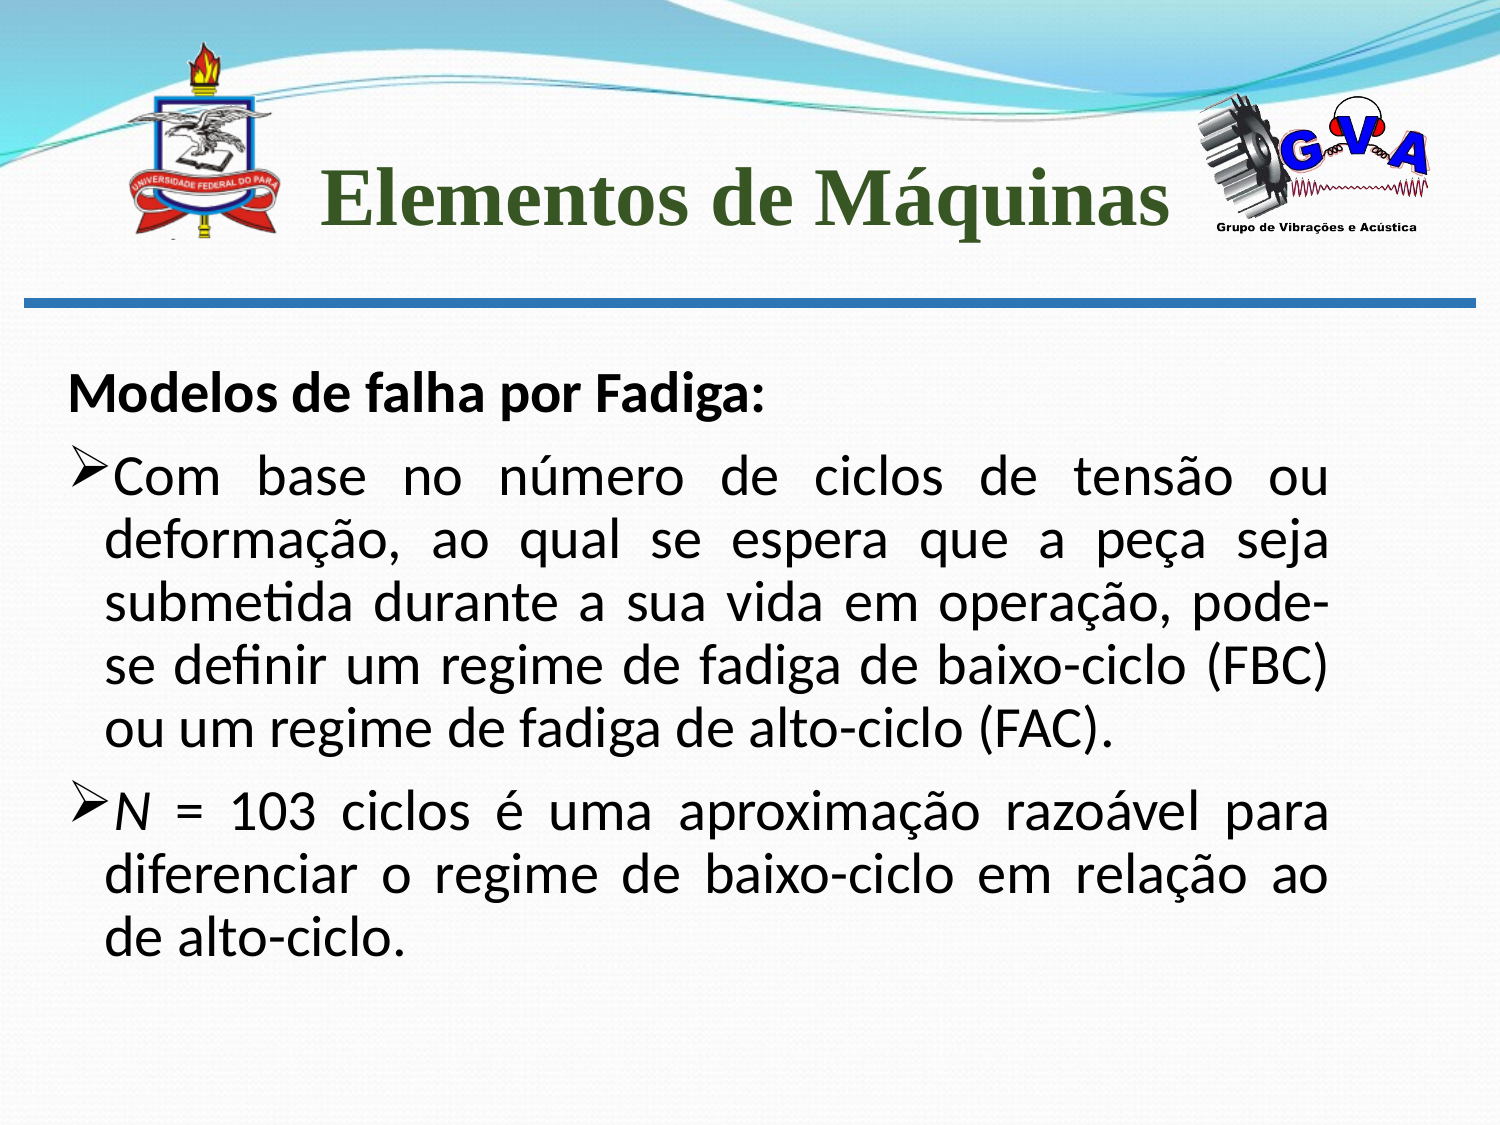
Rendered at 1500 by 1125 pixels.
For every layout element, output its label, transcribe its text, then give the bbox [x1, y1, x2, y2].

list Modelos de falha por Fadiga: Com base no número de ciclos de tensão ou deformação, ao qual se espera que a peça seja submetida durante a sua vida em operação, pode-se definir um regime de fadiga de baixo-ciclo (FBC) ou um regime de fadiga de alto-ciclo (FAC). N = 103 ciclos é uma aproximação razoável para diferenciar o regime de baixo-ciclo em relação ao de alto-ciclo. [52, 354, 1346, 1058]
text_box Elementos de Máquinas [79, 134, 1413, 250]
picture [0, 0, 1500, 1125]
